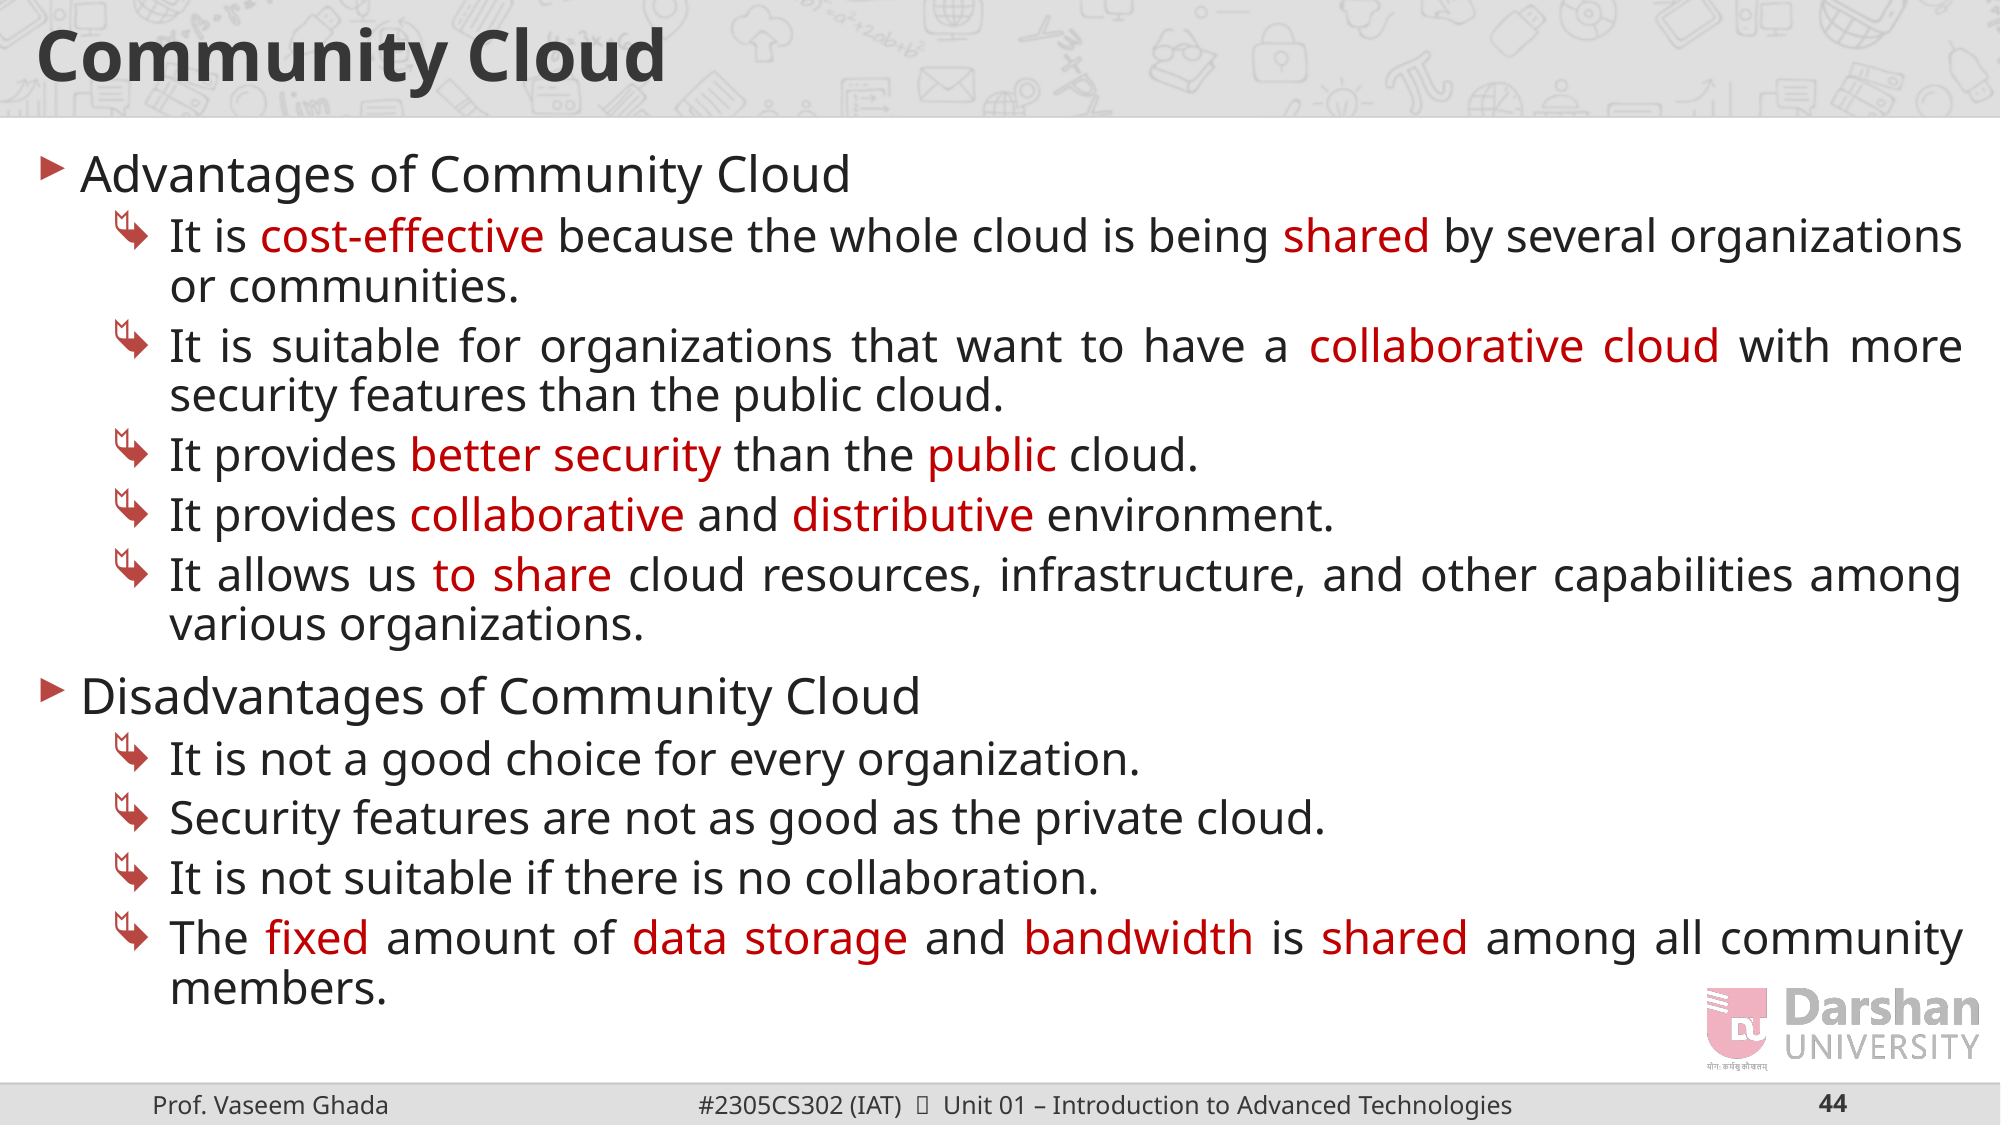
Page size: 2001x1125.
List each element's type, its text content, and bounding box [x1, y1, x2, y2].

picture [1707, 1059, 1979, 1071]
list Advantages of Community Cloud It is cost-effective because the whole cloud is being shared by several organizations or communities. It is suitable for organizations that want to have a collaborative cloud with more security features than the public cloud. It provides better security than the public cloud. It provides collaborative and distributive environment. It allows us to share cloud resources, infrastructure, and other capabilities among various organizations. Disadvantages of Community Cloud It is not a good choice for every organization. Security features are not as good as the private cloud. It is not suitable if there is no collaboration. The fixed amount of data storage and bandwidth is shared among all community members. [21, 141, 1979, 1059]
title Community Cloud [0, 0, 2000, 117]
